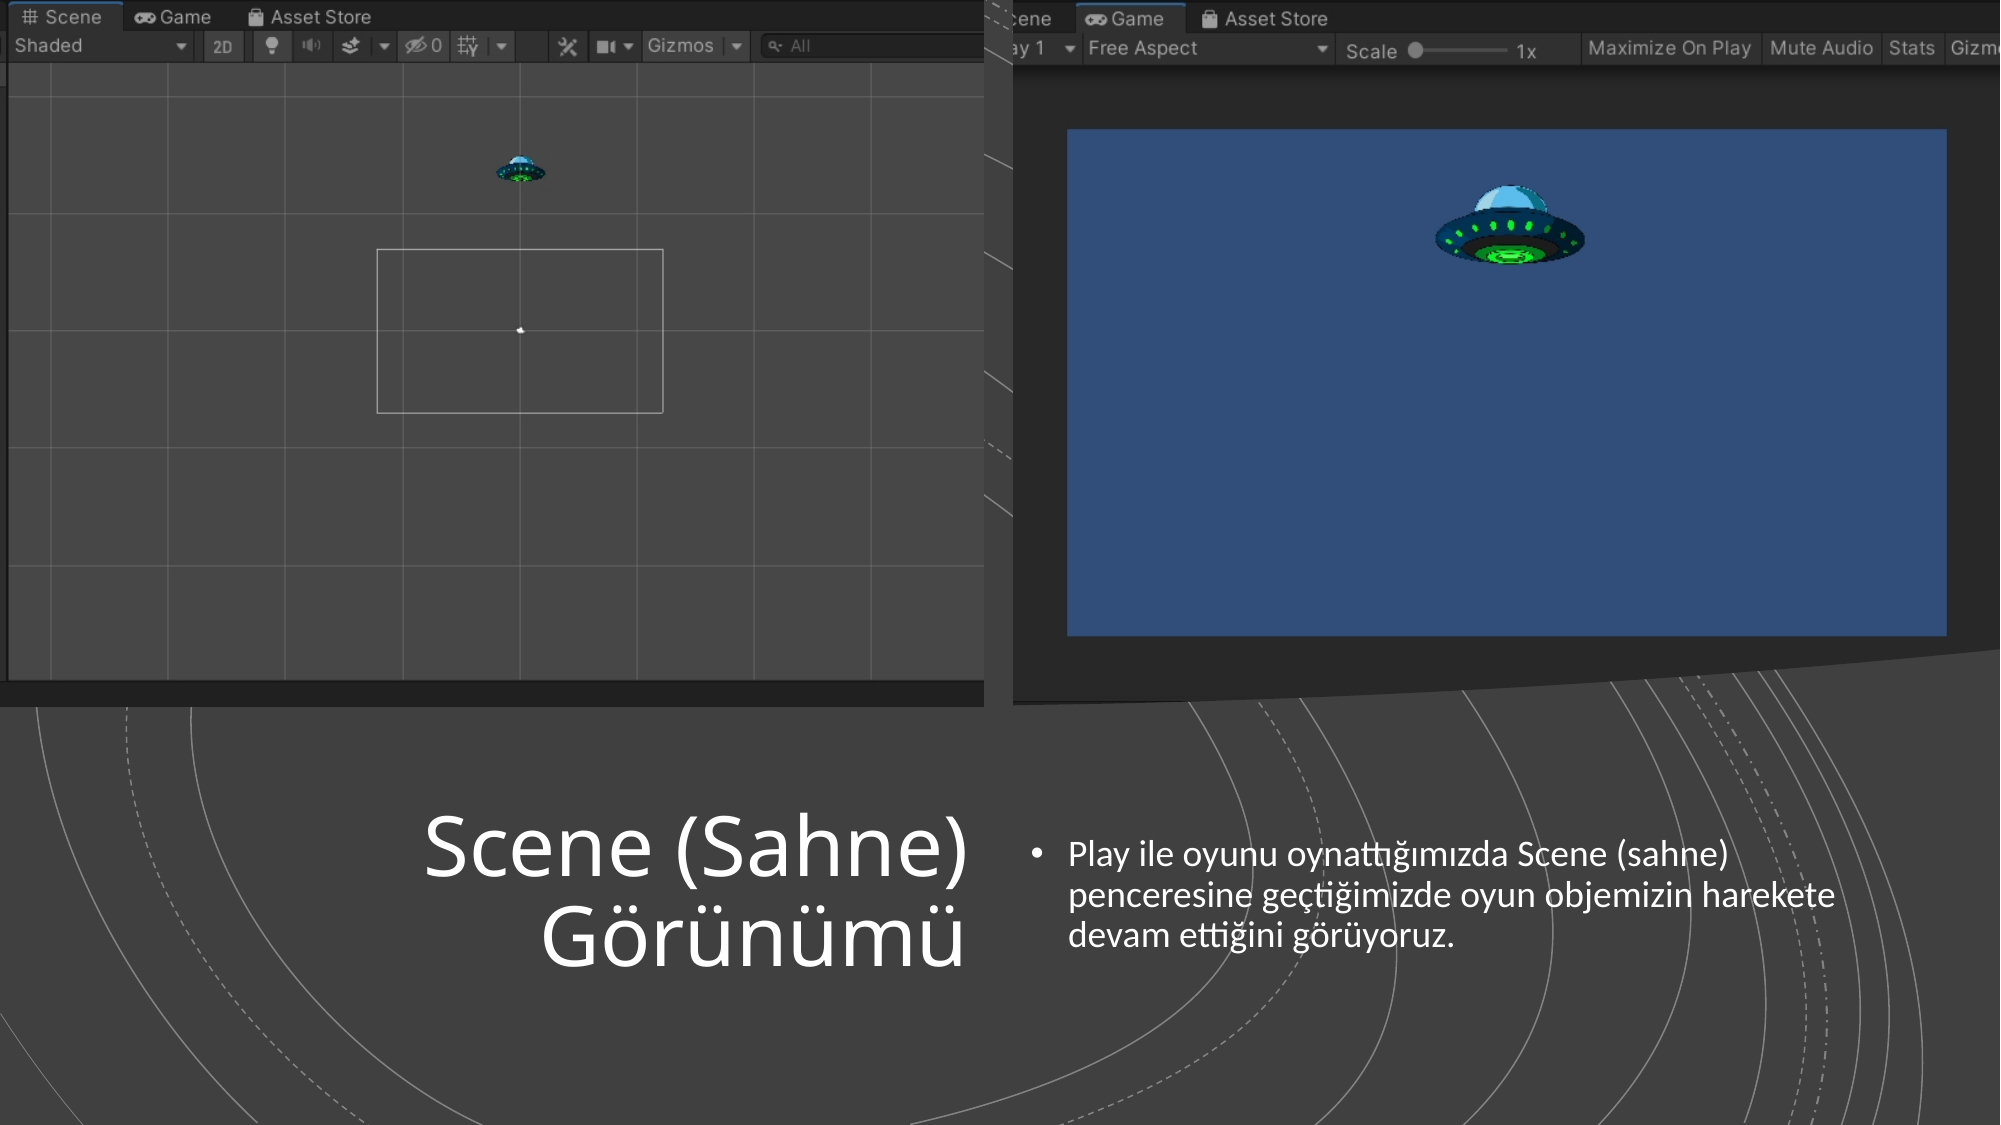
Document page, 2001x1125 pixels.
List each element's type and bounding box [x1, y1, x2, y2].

list [0, 0, 984, 707]
text_box [0, 0, 1999, 1125]
picture [1013, 0, 2000, 706]
